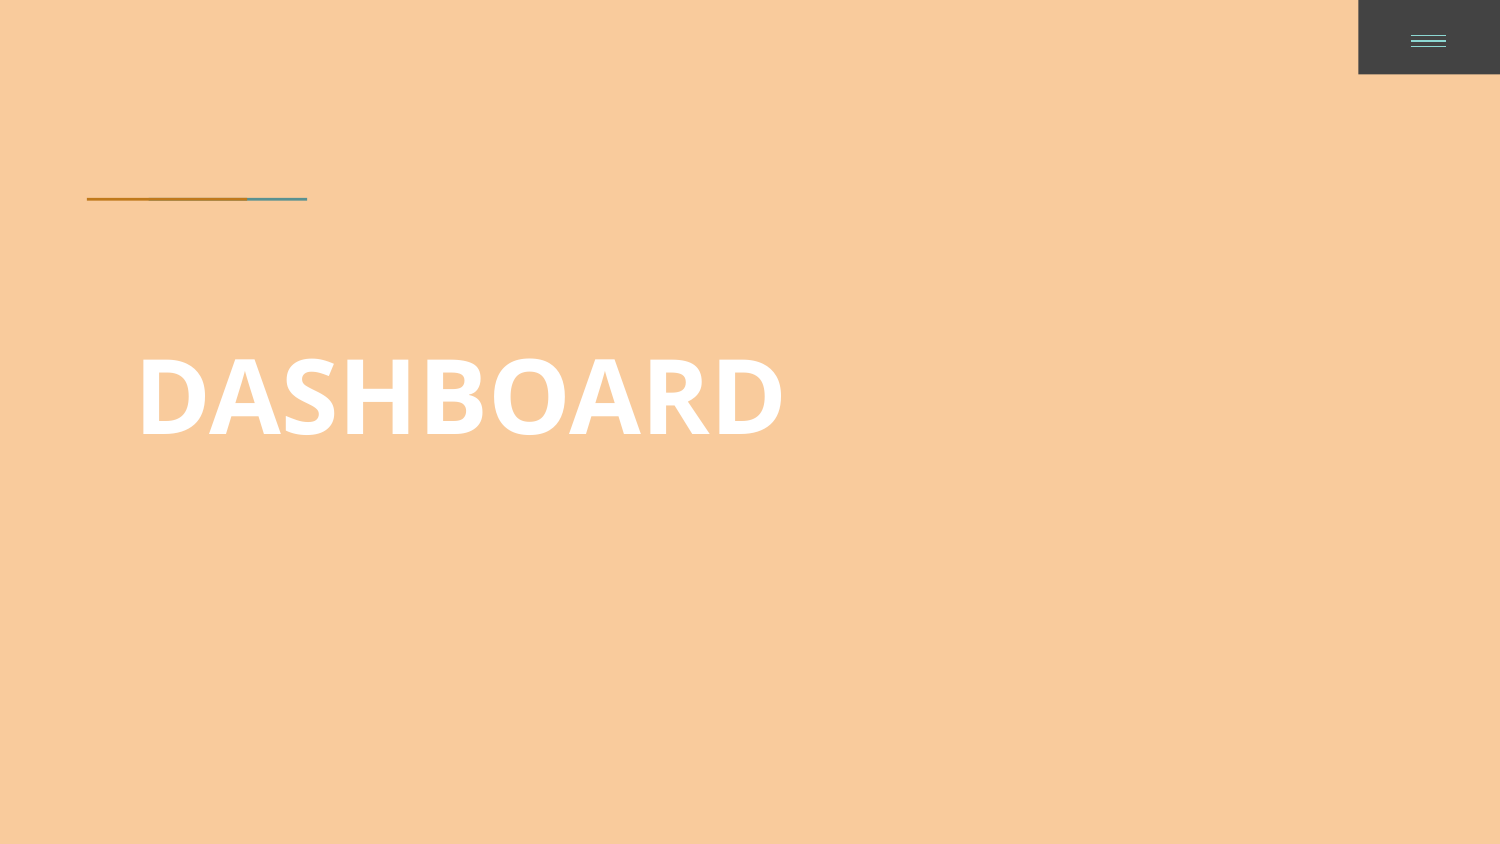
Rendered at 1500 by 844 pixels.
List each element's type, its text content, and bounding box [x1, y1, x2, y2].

list DASHBOARD [119, 286, 1270, 719]
